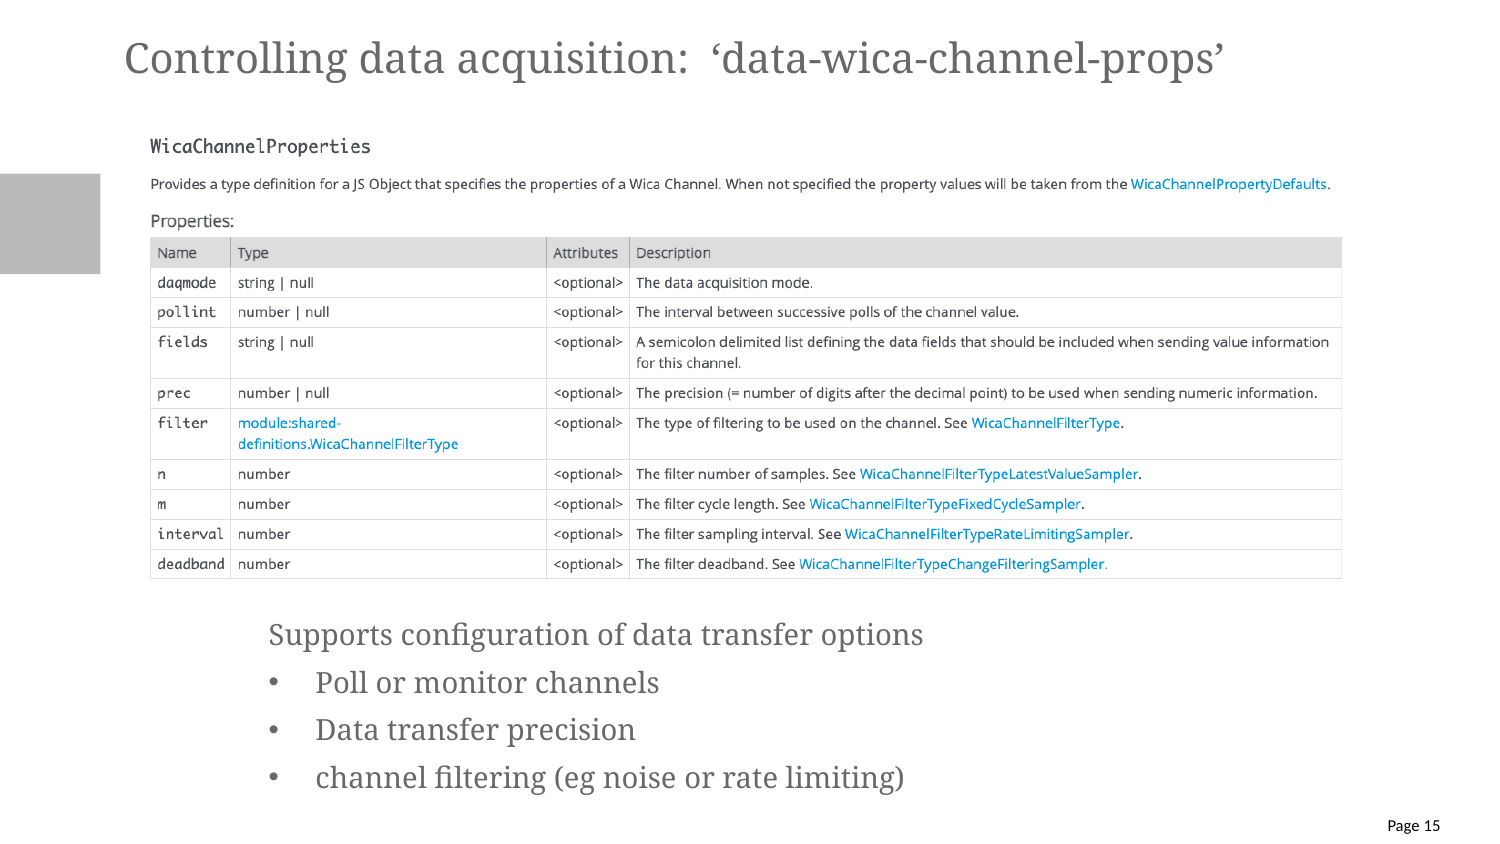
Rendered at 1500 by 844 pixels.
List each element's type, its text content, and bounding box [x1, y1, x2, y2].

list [138, 126, 1362, 598]
title Controlling data acquisition: ‘data-wica-channel-props’ [123, 32, 1376, 103]
text_box Supports configuration of data transfer options Poll or monitor channels Data transfer precision channel filtering (eg noise or rate limiting) [253, 609, 959, 802]
slide_number Page 15 [1346, 814, 1441, 840]
